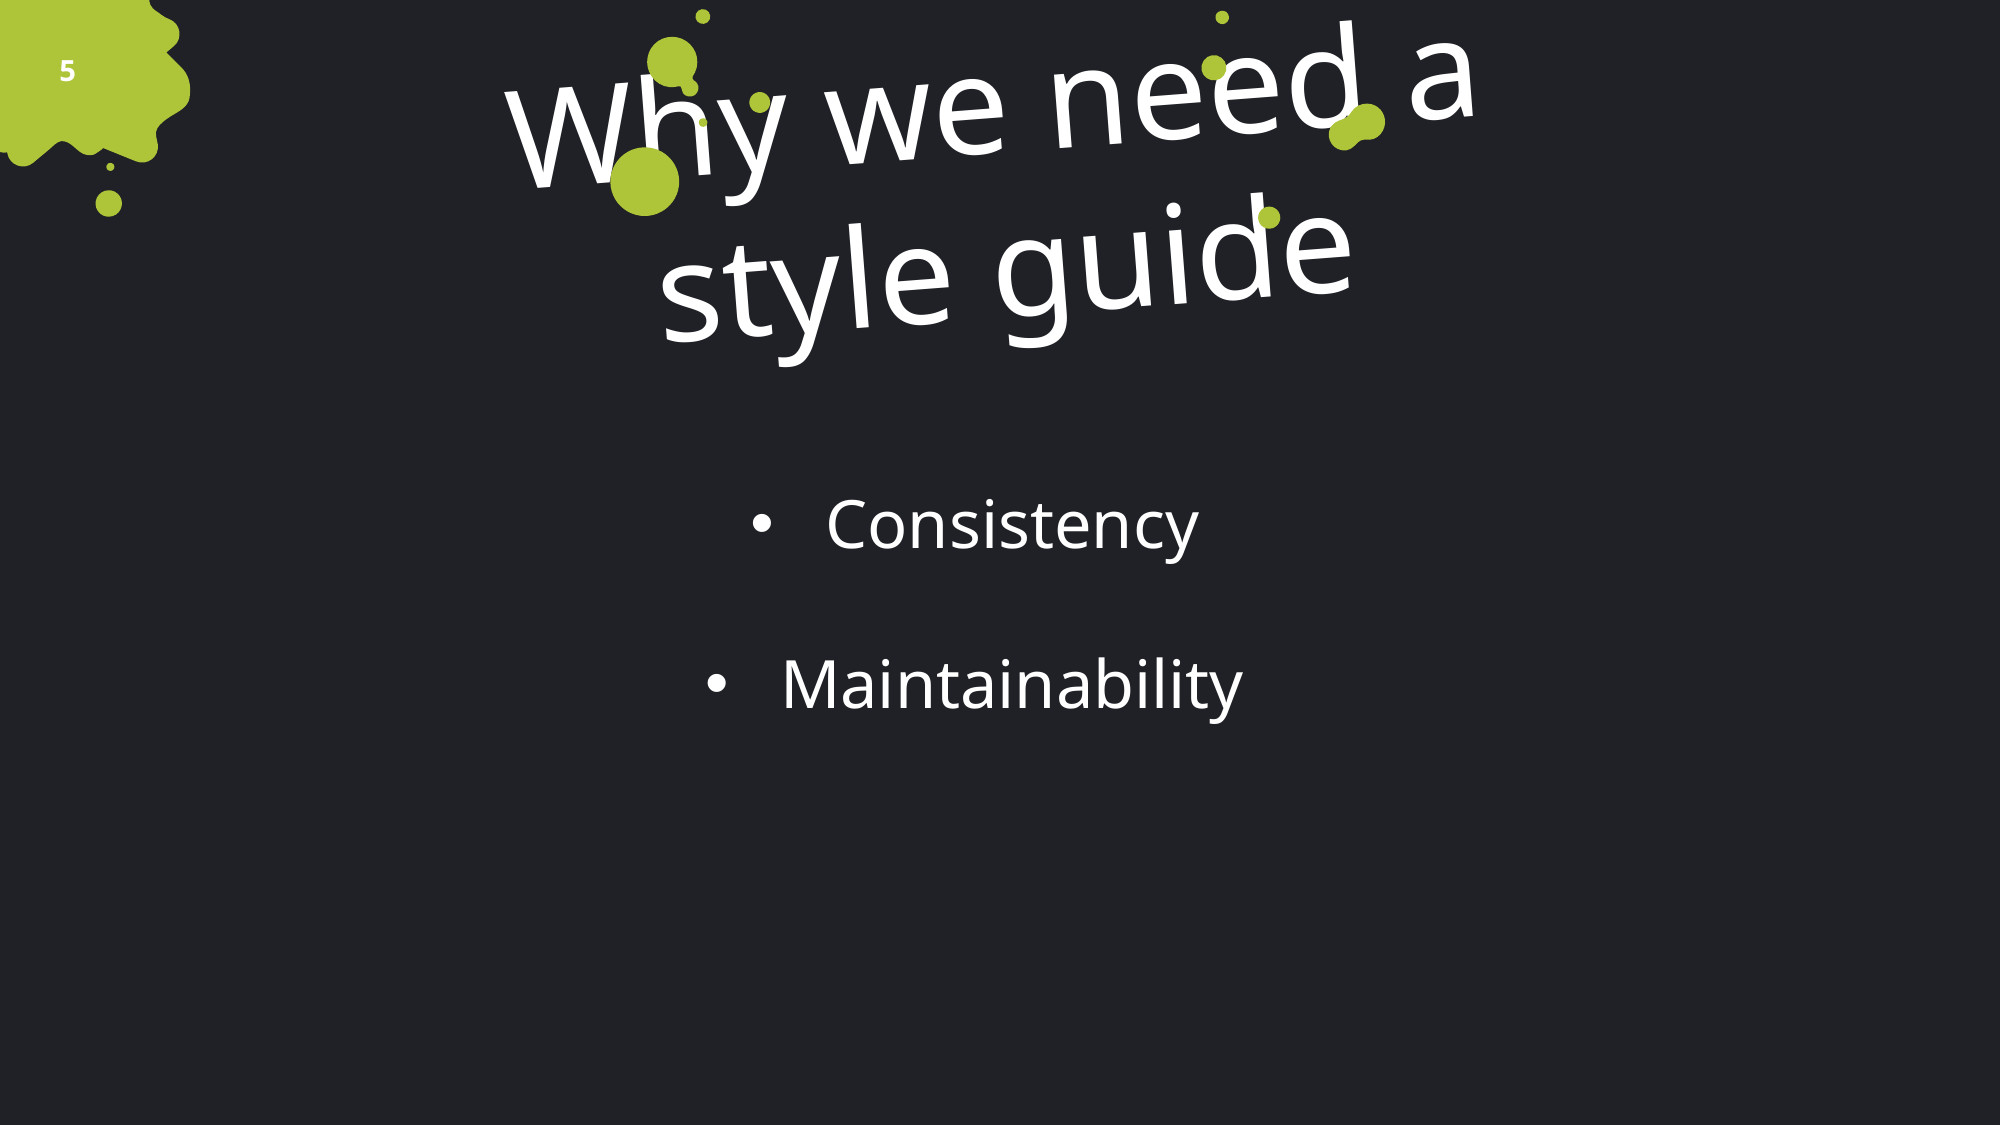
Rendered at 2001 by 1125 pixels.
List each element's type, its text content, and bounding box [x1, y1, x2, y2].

text_box Consistency Maintainability [149, 474, 1800, 890]
text_box [1328, 103, 1386, 151]
text_box Why we need a style guide [479, 0, 1520, 391]
text_box [1201, 55, 1227, 81]
text_box [647, 36, 698, 67]
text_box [589, 67, 805, 183]
text_box [1258, 206, 1281, 229]
text_box [1215, 10, 1229, 25]
